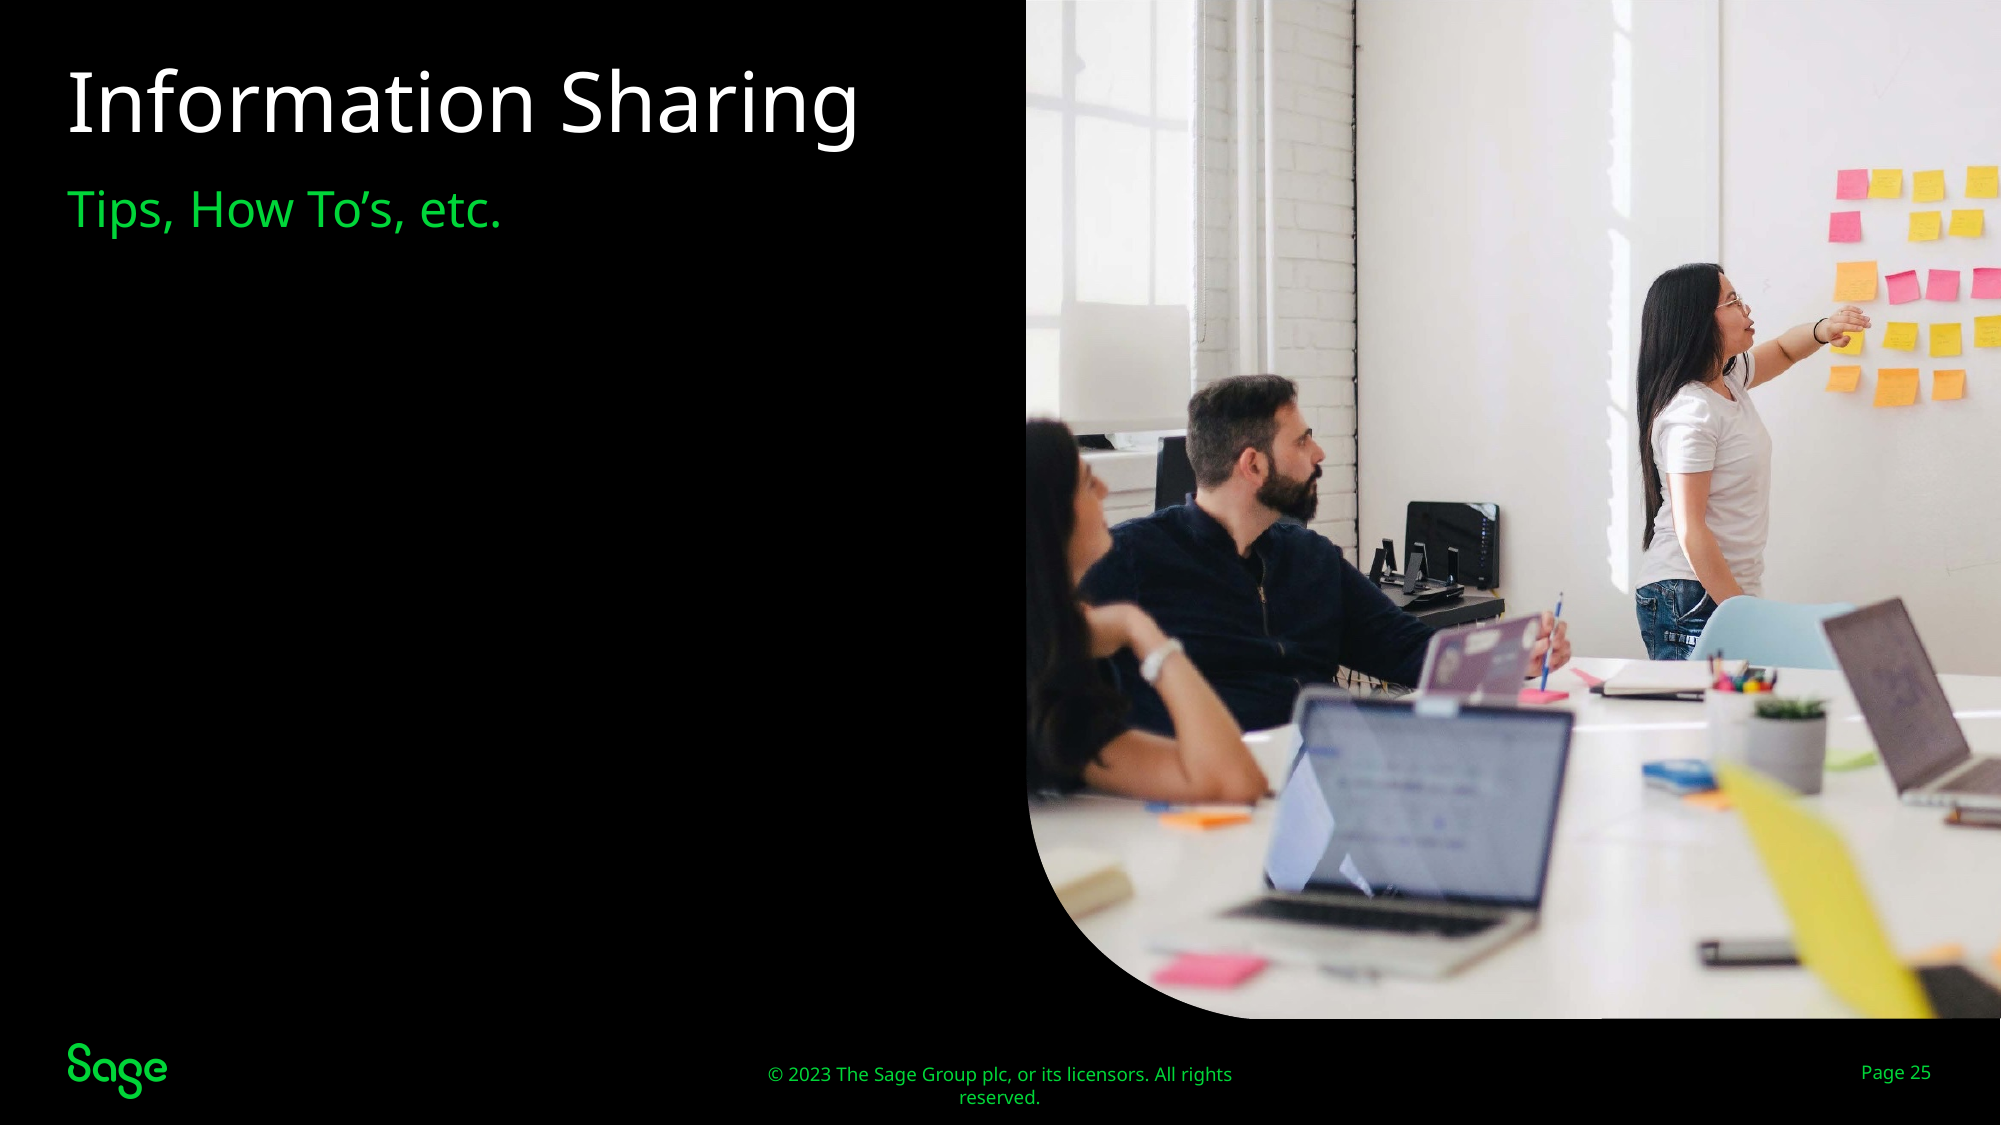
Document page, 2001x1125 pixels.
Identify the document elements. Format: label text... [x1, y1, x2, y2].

picture [1025, 0, 2001, 1019]
list Tips, How To’s, etc. [67, 169, 568, 295]
title Information Sharing [67, 49, 974, 147]
slide_number Page 25 [1809, 1043, 1947, 1104]
picture [68, 1043, 167, 1099]
